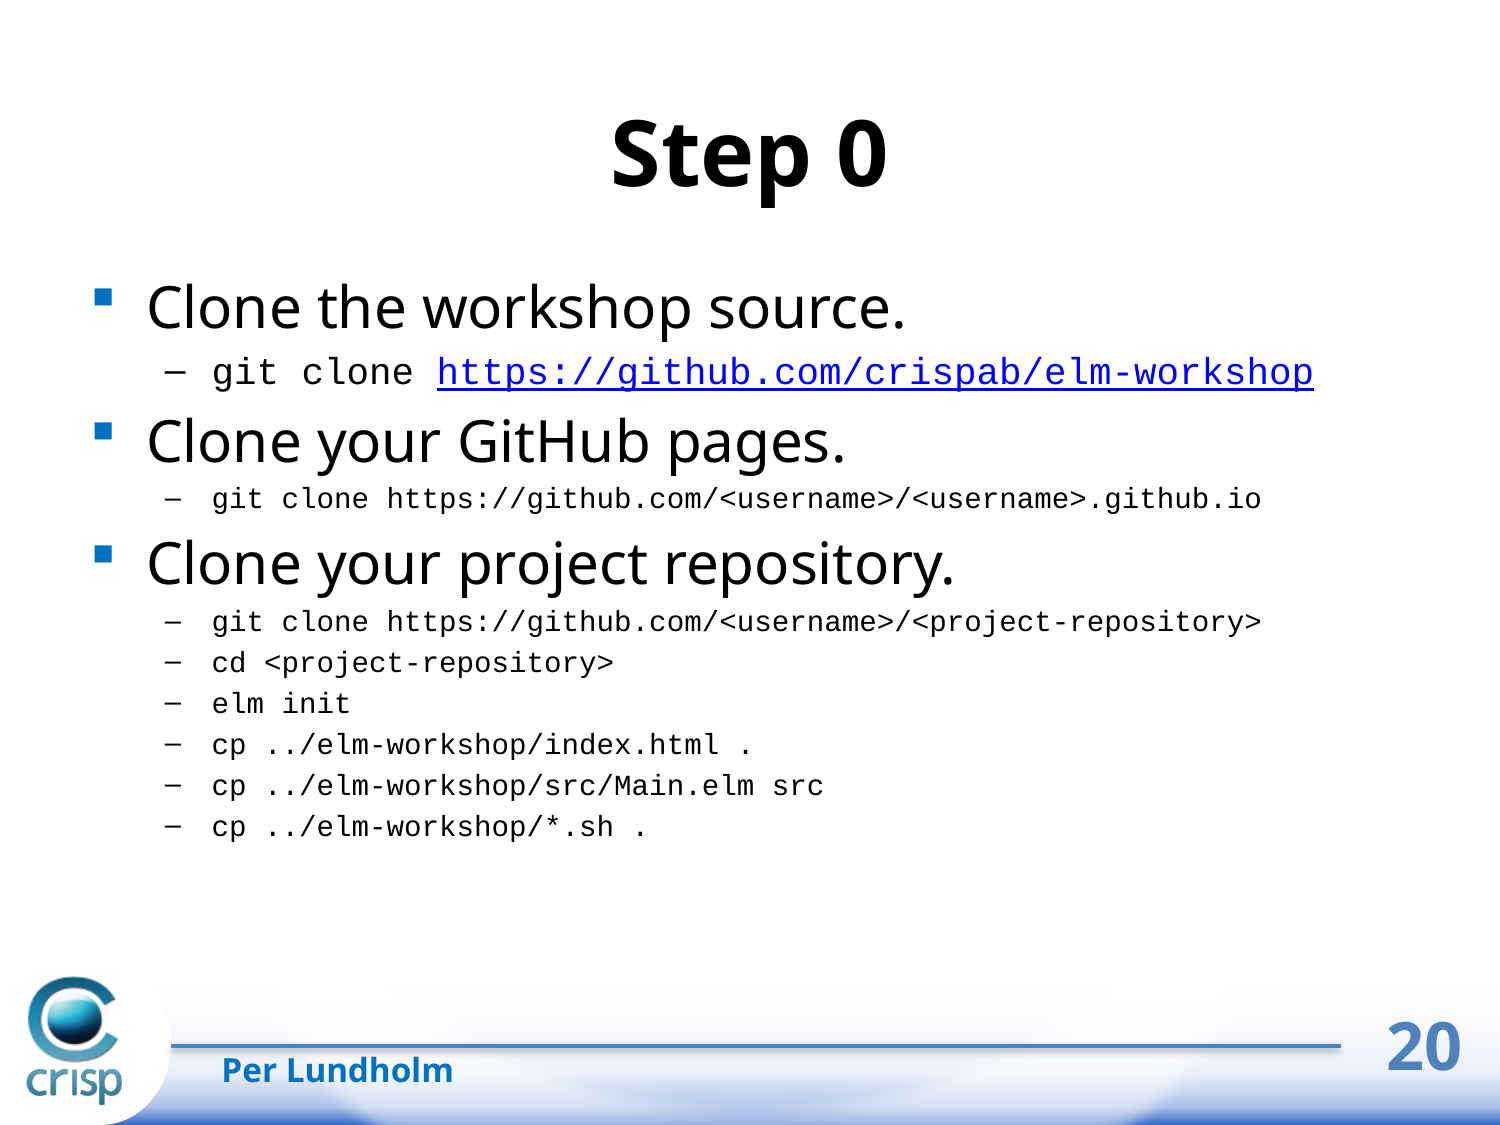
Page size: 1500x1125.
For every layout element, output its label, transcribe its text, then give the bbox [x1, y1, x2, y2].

picture [0, 823, 124, 1111]
picture [112, 823, 1500, 1125]
list Clone the workshop source. git clone https://github.com/crispab/elm-workshop Clone your GitHub pages. git clone https://github.com/<username>/<username>.github.io Clone your project repository. git clone https://github.com/<username>/<project-repository> cd <project-repository> elm init cp ../elm-workshop/index.html . cp ../elm-workshop/src/Main.elm src cp ../elm-workshop/*.sh . [75, 262, 1425, 1005]
title Step 0 [75, 56, 1425, 244]
slide_number 20 [1128, 1041, 1478, 1102]
footer Per Lundholm [206, 1042, 1048, 1102]
